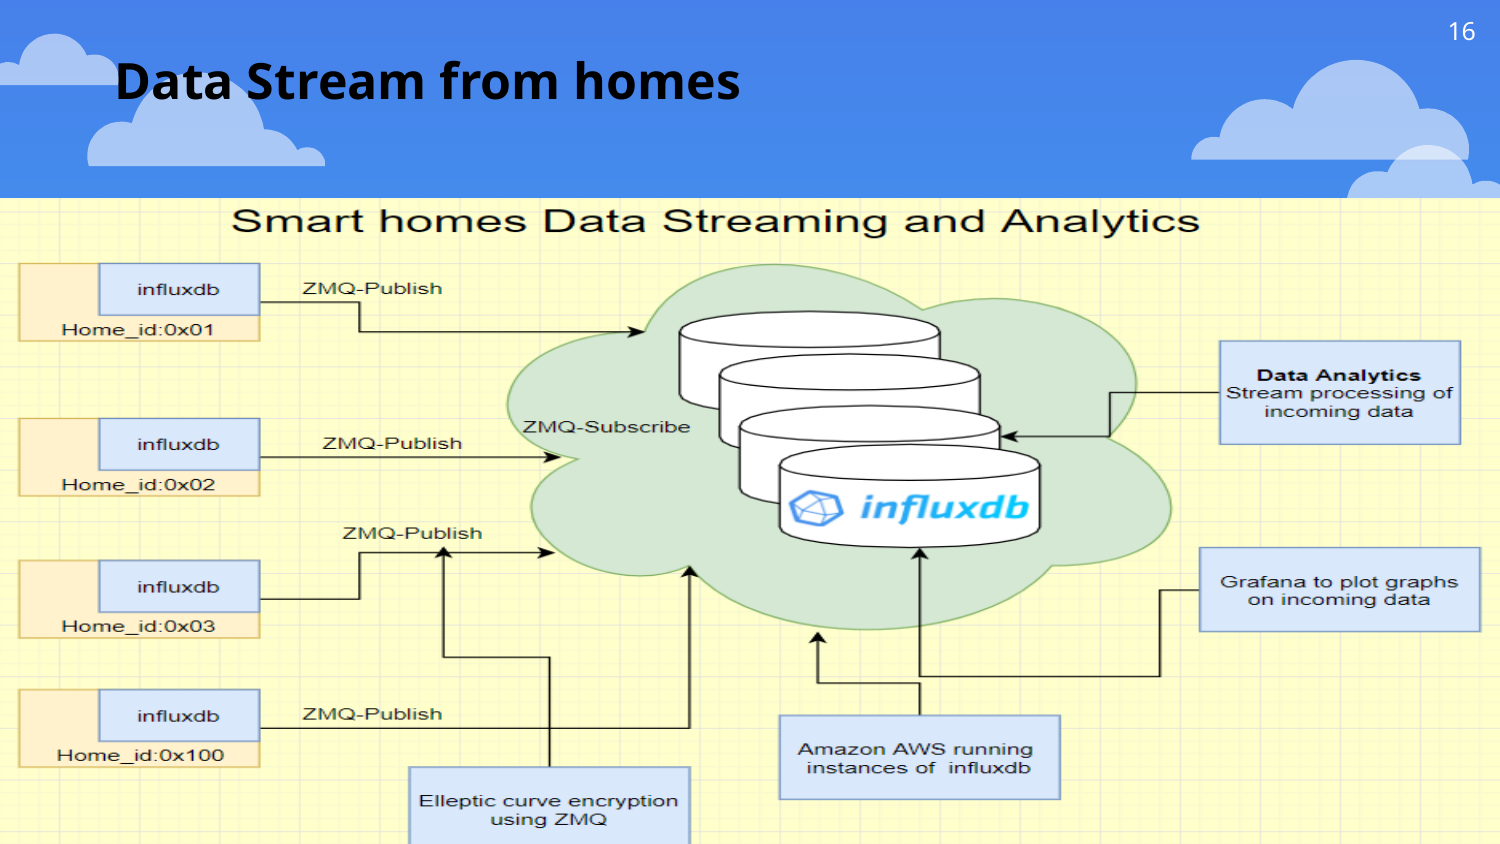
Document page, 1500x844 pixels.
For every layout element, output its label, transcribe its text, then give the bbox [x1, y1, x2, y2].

slide_number ‹#› [1400, 0, 1491, 65]
picture [0, 197, 1500, 844]
title Data Stream from homes [99, 21, 1450, 139]
